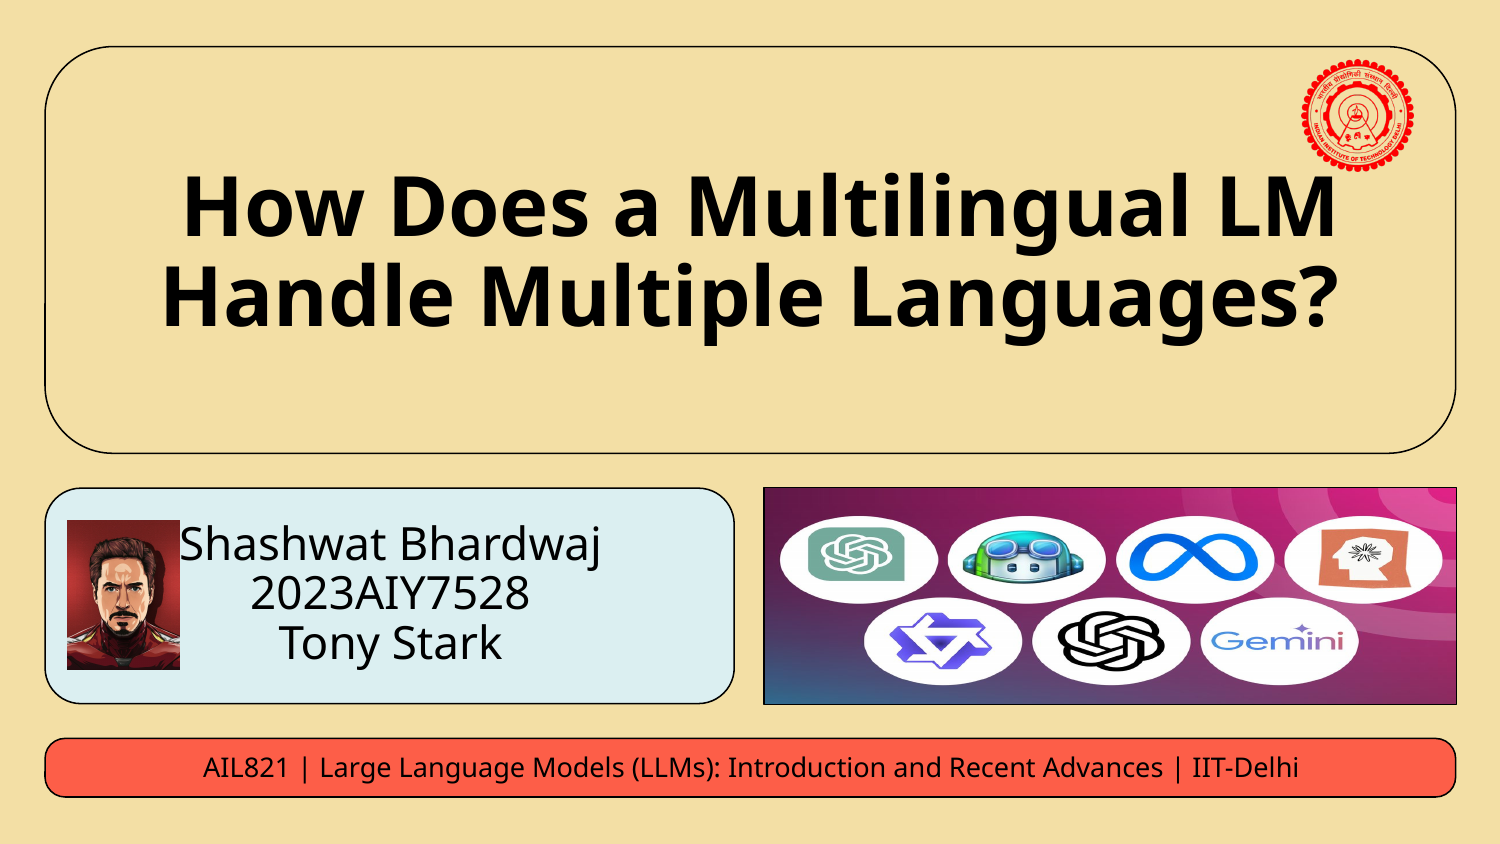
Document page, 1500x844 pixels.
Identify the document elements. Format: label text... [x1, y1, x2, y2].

picture [67, 520, 181, 671]
picture [1301, 59, 1415, 172]
subtitle AIL821 | Large Language Models (LLMs): Introduction and Recent Advances | IIT-Delhi [45, 739, 1457, 799]
subtitle Shashwat Bhardwaj 2023AIY7528 Tony Stark [45, 487, 737, 703]
picture [764, 487, 1456, 704]
title How Does a Multilingual LM Handle Multiple Languages? [45, 51, 1456, 458]
